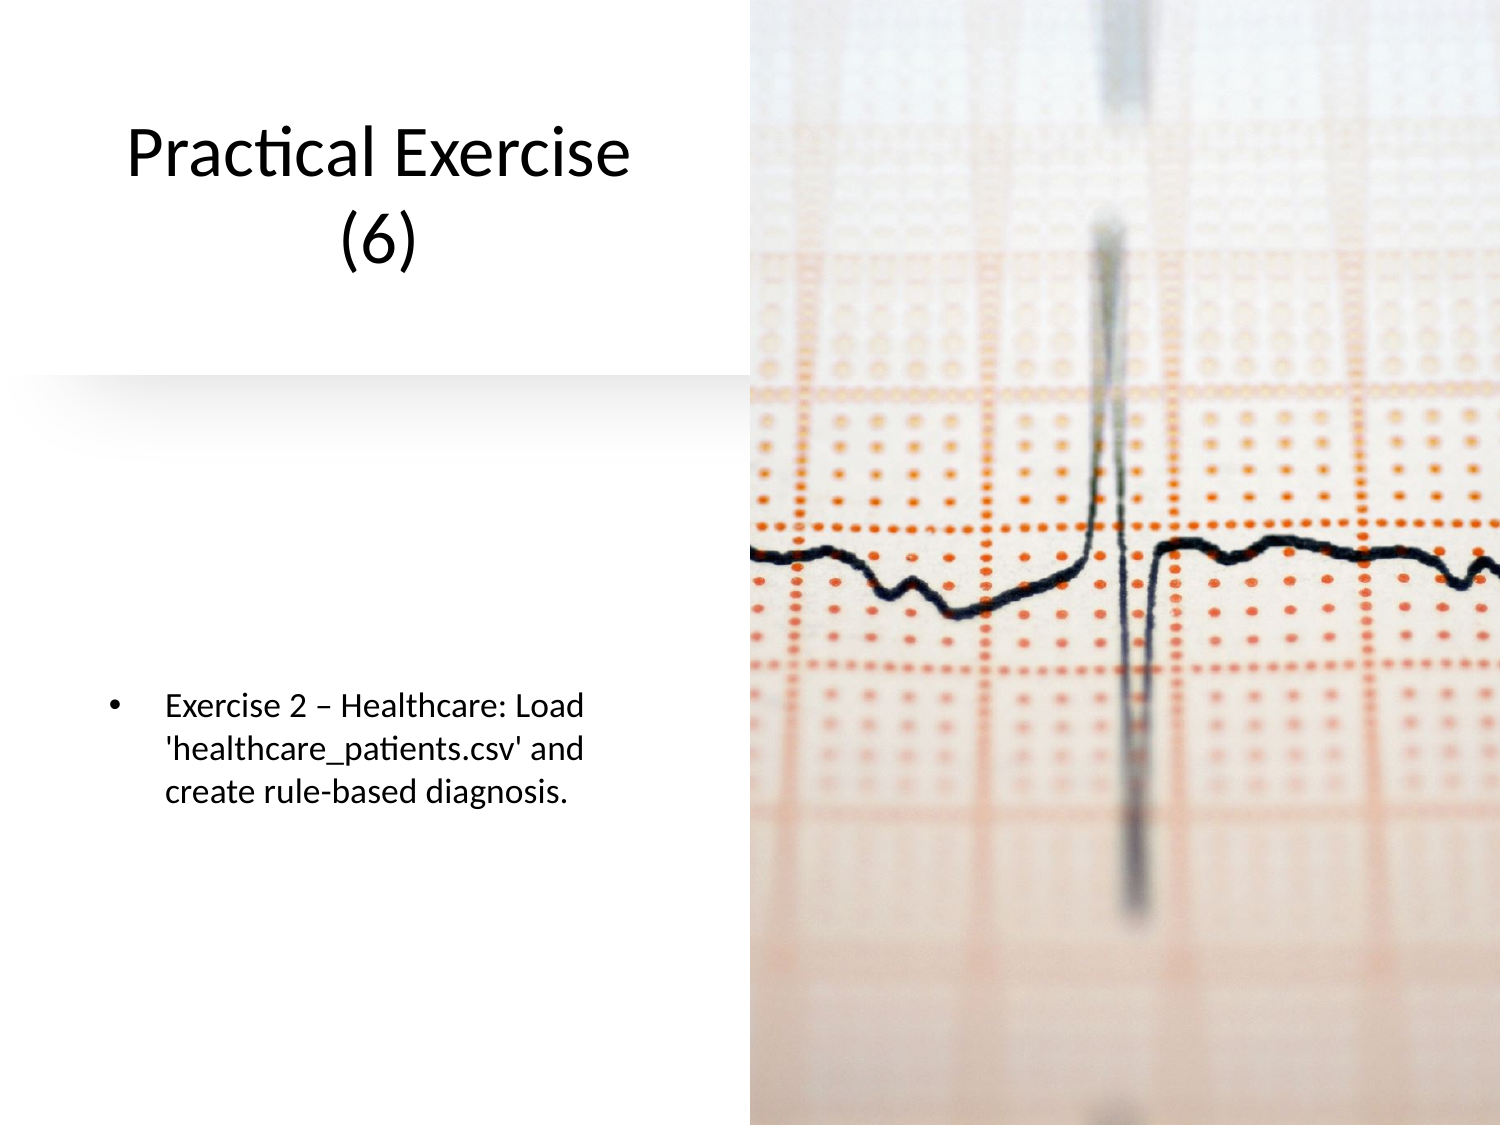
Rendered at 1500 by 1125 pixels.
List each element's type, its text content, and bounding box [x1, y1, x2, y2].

text_box [0, 377, 744, 1125]
text_box [0, 0, 747, 377]
list Exercise 2 – Healthcare: Load 'healthcare_patients.csv' and create rule-based diagnosis. [93, 450, 666, 1043]
picture [749, 0, 1500, 1125]
title Practical Exercise (6) [93, 57, 666, 324]
